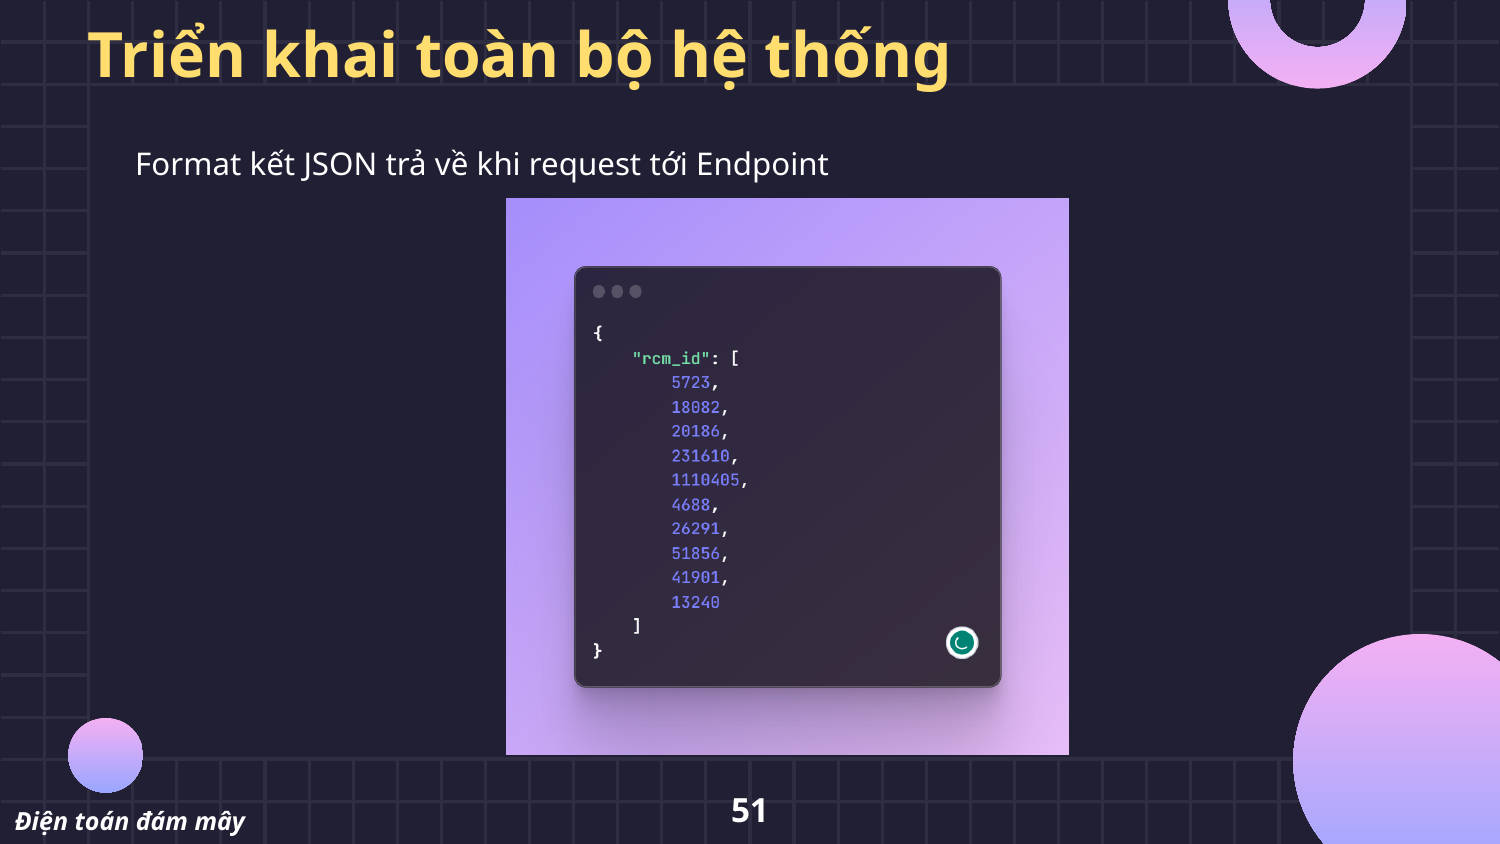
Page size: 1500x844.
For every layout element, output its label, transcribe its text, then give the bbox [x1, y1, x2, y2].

text_box Điện toán đám mây [0, 783, 492, 844]
title Triển khai toàn bộ hệ thống [72, 14, 1338, 90]
text_box 51 [712, 782, 788, 843]
picture [505, 198, 1069, 755]
subtitle Format kết JSON trả về khi request tới Endpoint [91, 110, 1409, 734]
